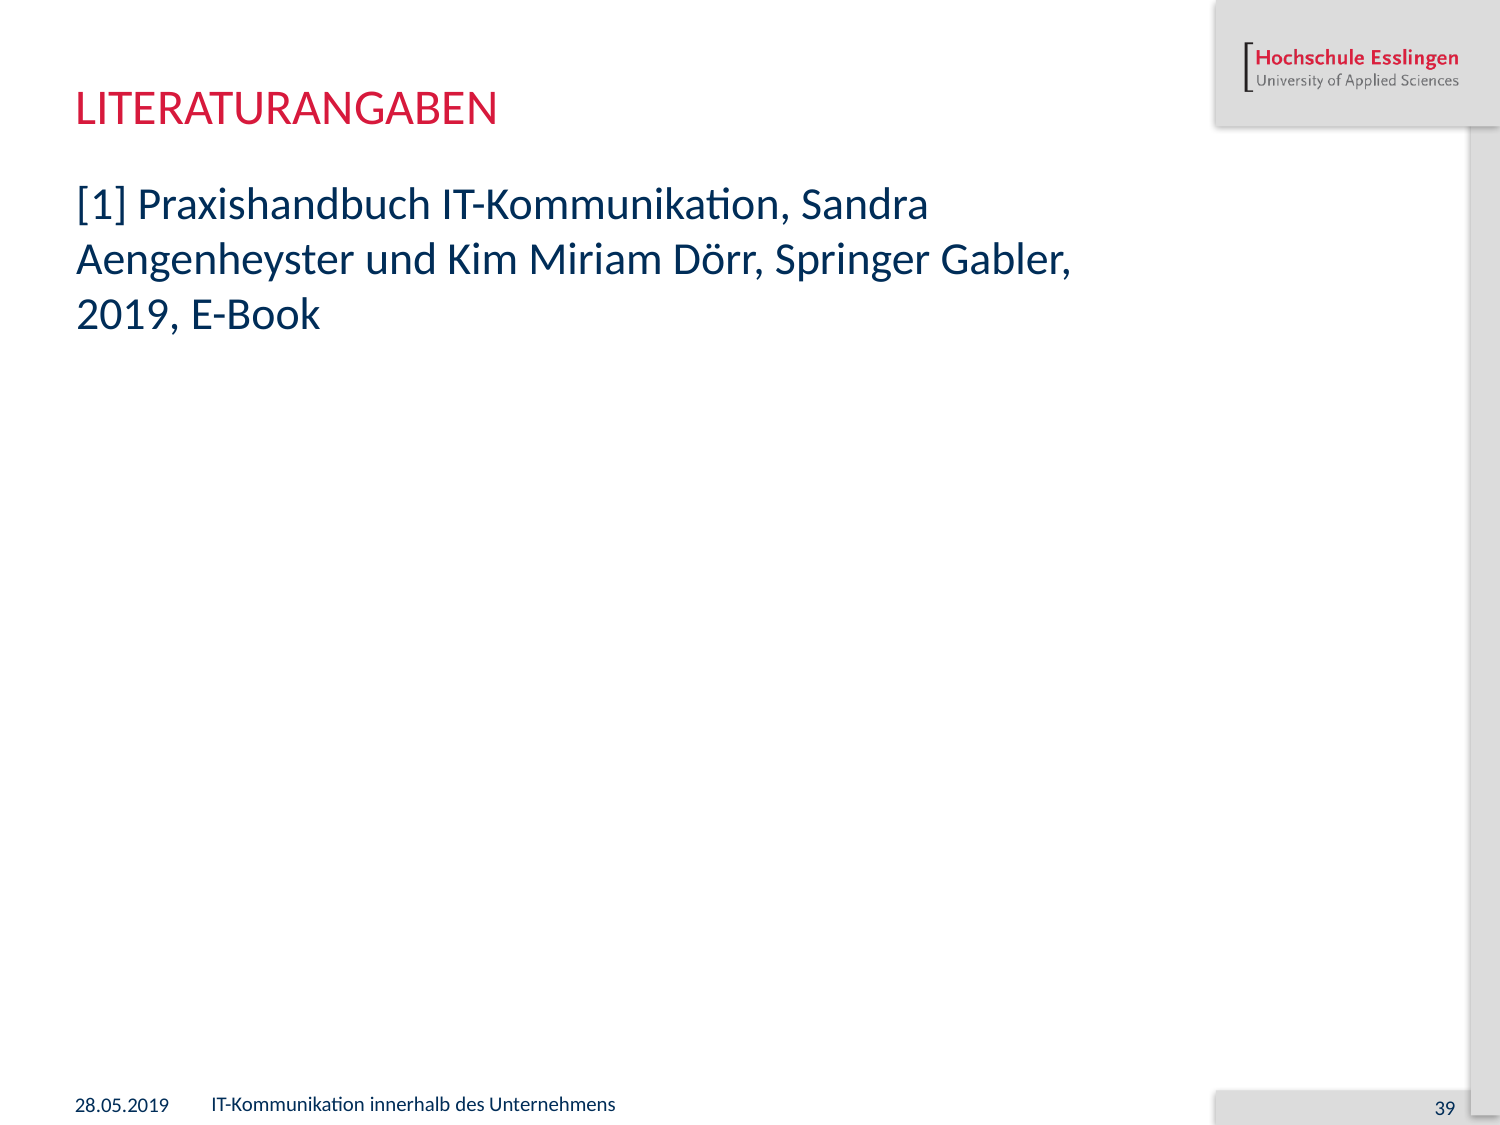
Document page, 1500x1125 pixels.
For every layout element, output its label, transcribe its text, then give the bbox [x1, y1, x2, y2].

title LITERATURANGABEN [75, 75, 1188, 136]
slide_number 39 [1376, 1094, 1471, 1125]
footer IT-Kommunikation innerhalb des Unternehmens [211, 1090, 1188, 1125]
list [1] Praxishandbuch IT-Kommunikation, Sandra Aengenheyster und Kim Miriam Dörr, Springer Gabler, 2019, E-Book [76, 173, 1188, 952]
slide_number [74, 1090, 211, 1125]
